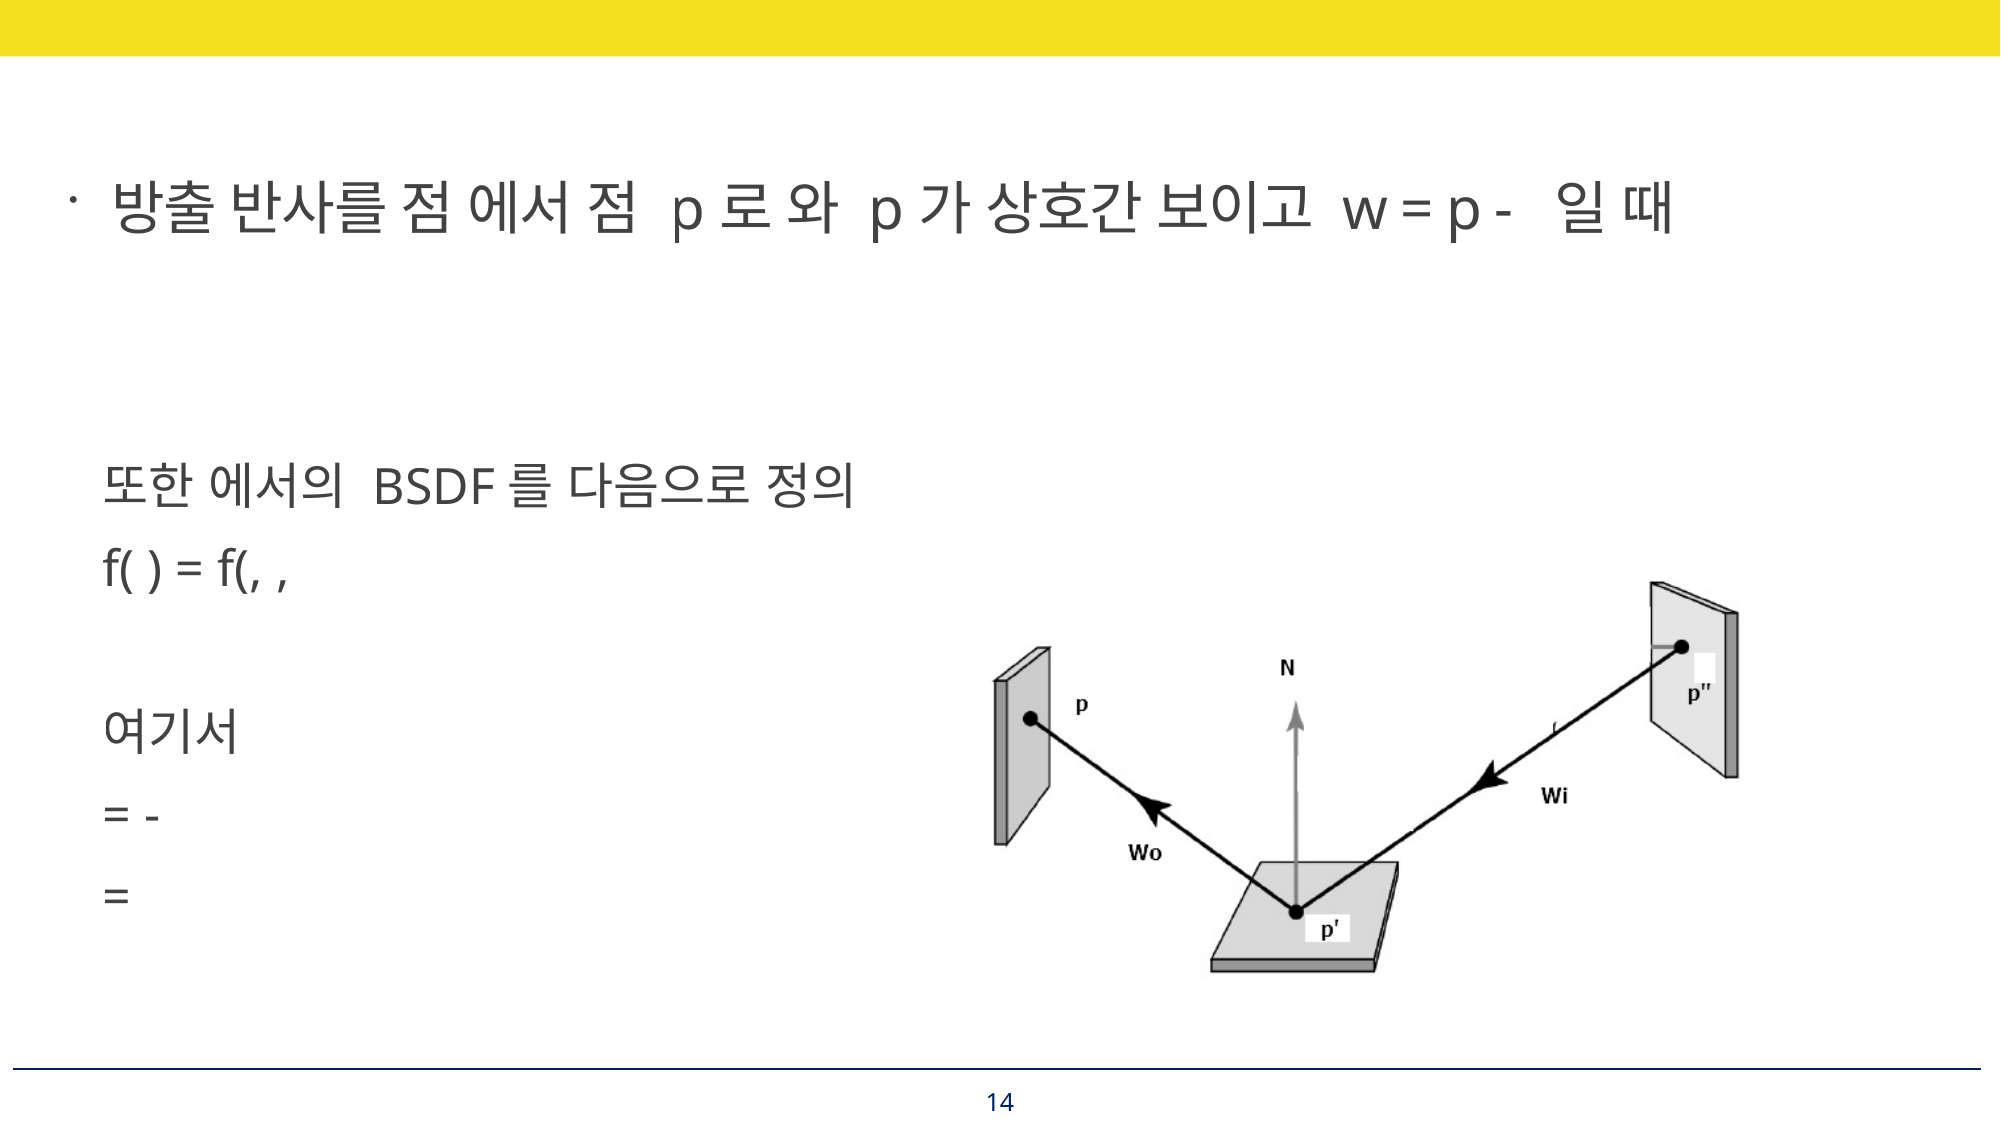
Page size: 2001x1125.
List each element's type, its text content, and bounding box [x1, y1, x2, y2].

picture [969, 562, 1764, 992]
slide_number 14 [916, 1078, 1084, 1125]
